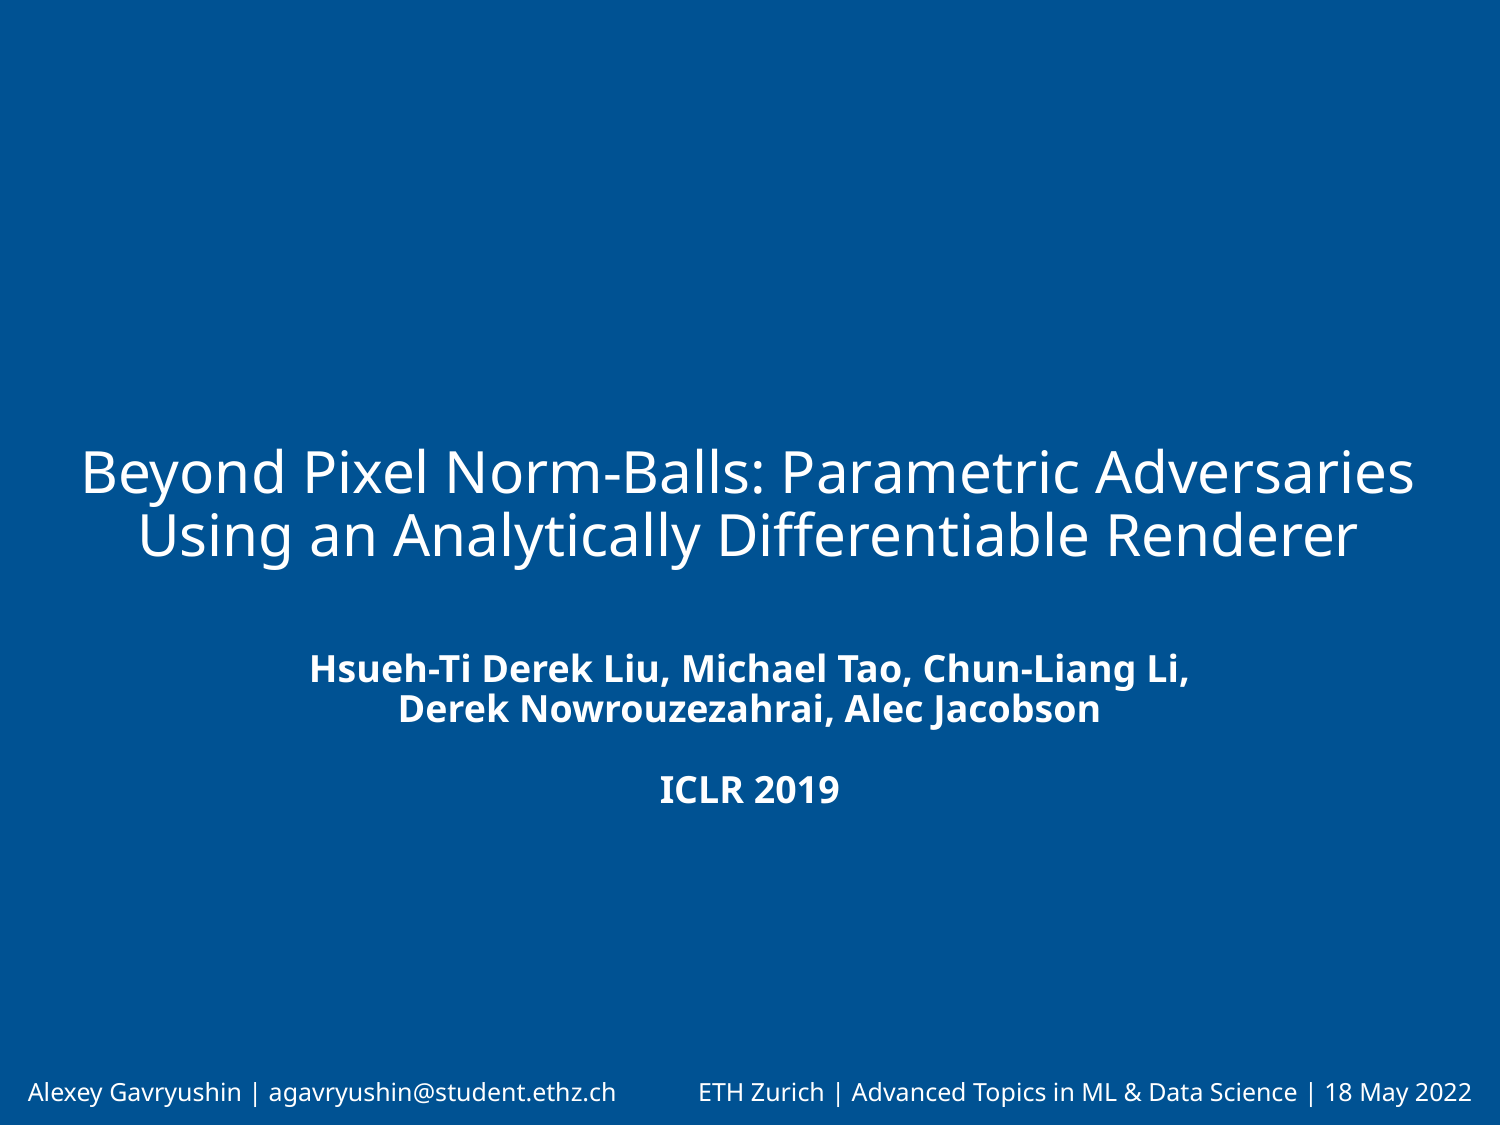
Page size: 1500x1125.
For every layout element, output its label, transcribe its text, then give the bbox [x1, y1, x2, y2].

title Beyond Pixel Norm-Balls: Parametric Adversaries Using an Analytically Differentiable Renderer [60, 185, 1436, 577]
text_box Alexey Gavryushin | agavryushin@student.ethz.ch [13, 1068, 633, 1114]
subtitle Hsueh-Ti Derek Liu, Michael Tao, Chun-Liang Li, Derek Nowrouzezahrai, Alec Jacobson ICLR 2019 [187, 642, 1313, 889]
text_box ETH Zurich | Advanced Topics in ML & Data Science | 18 May 2022 [683, 1068, 1489, 1114]
